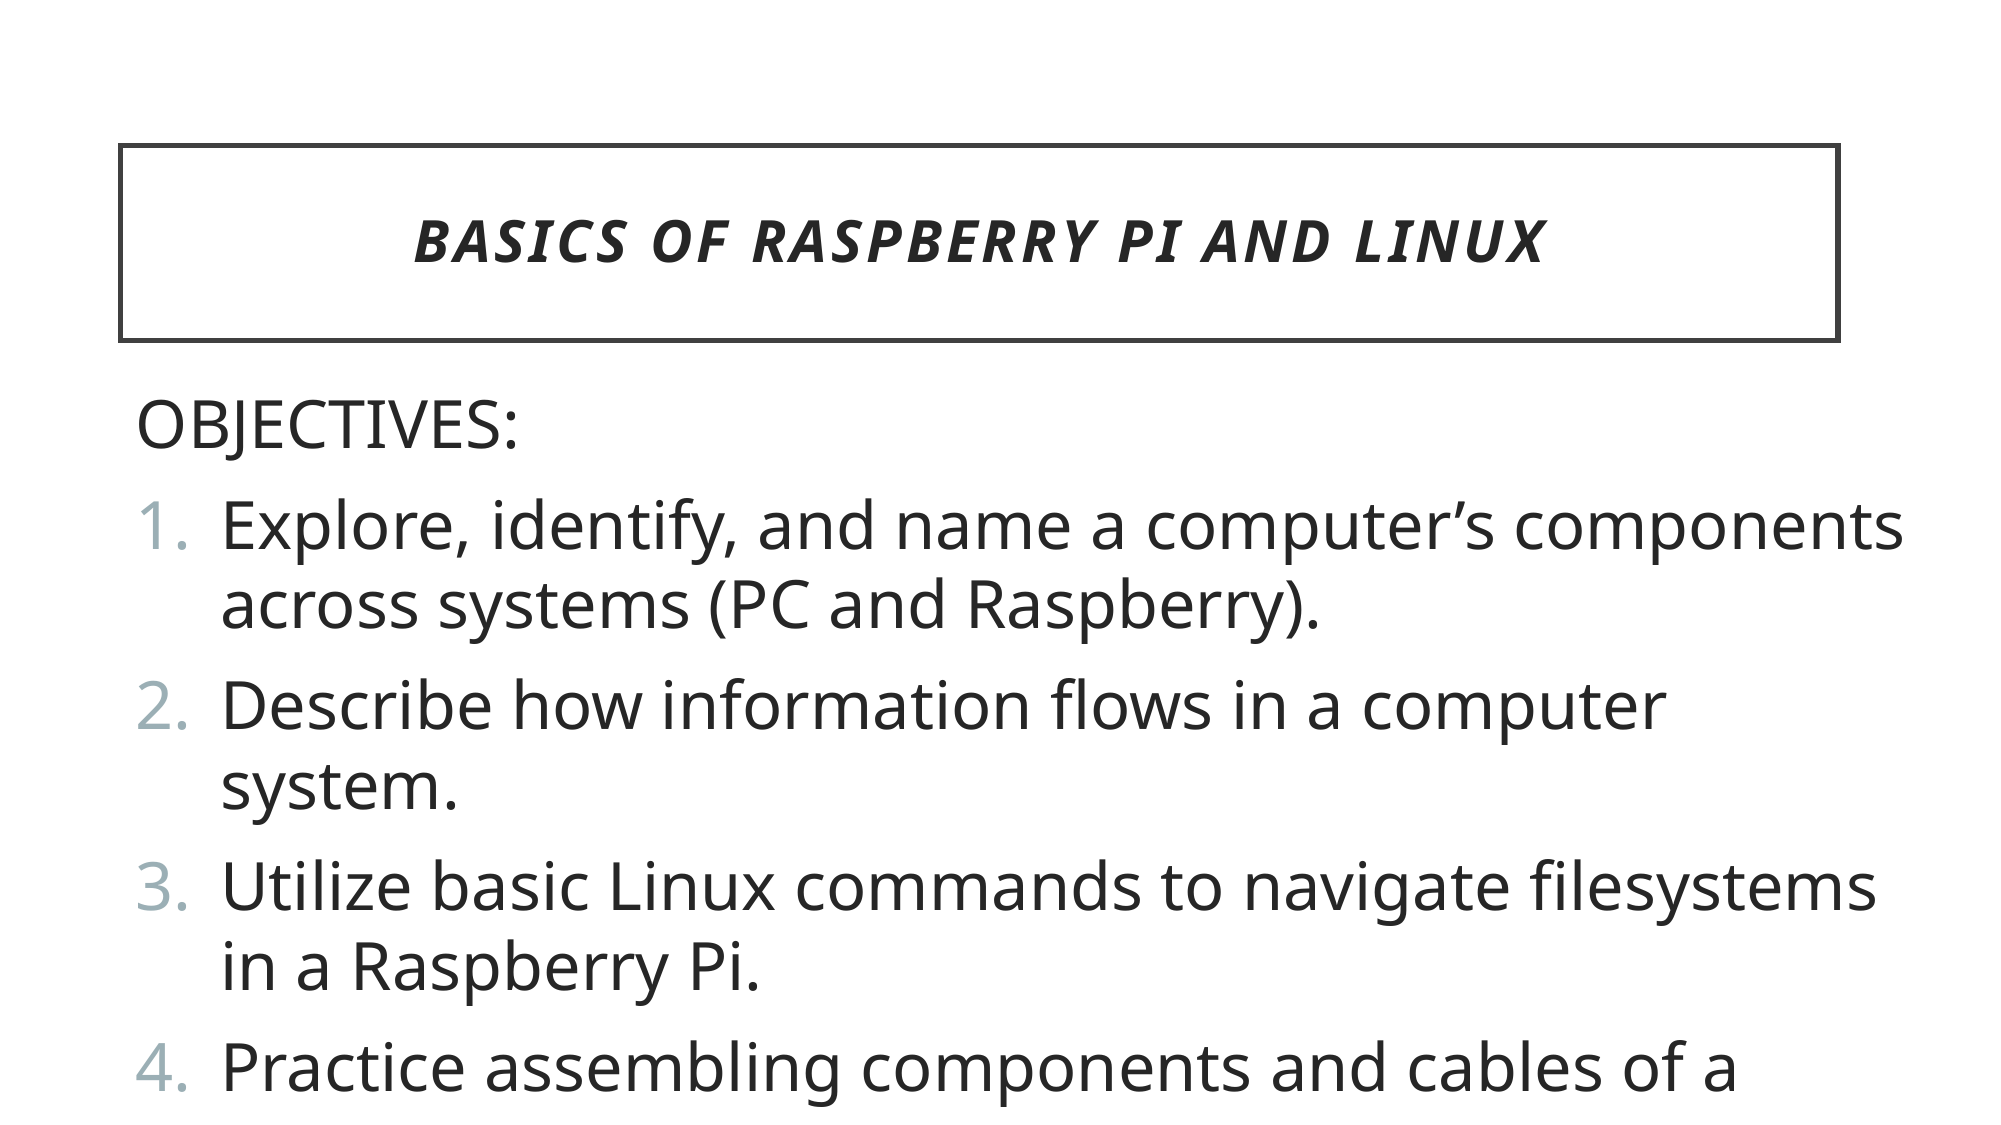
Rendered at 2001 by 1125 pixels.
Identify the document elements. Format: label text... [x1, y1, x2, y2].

list OBJECTIVES: Explore, identify, and name a computer’s components across systems (PC and Raspberry). Describe how information flows in a computer system. Utilize basic Linux commands to navigate filesystems in a Raspberry Pi. Practice assembling components and cables of a computer system. [120, 374, 1938, 1096]
title Basics of Raspberry PI and Linux [118, 143, 1841, 343]
